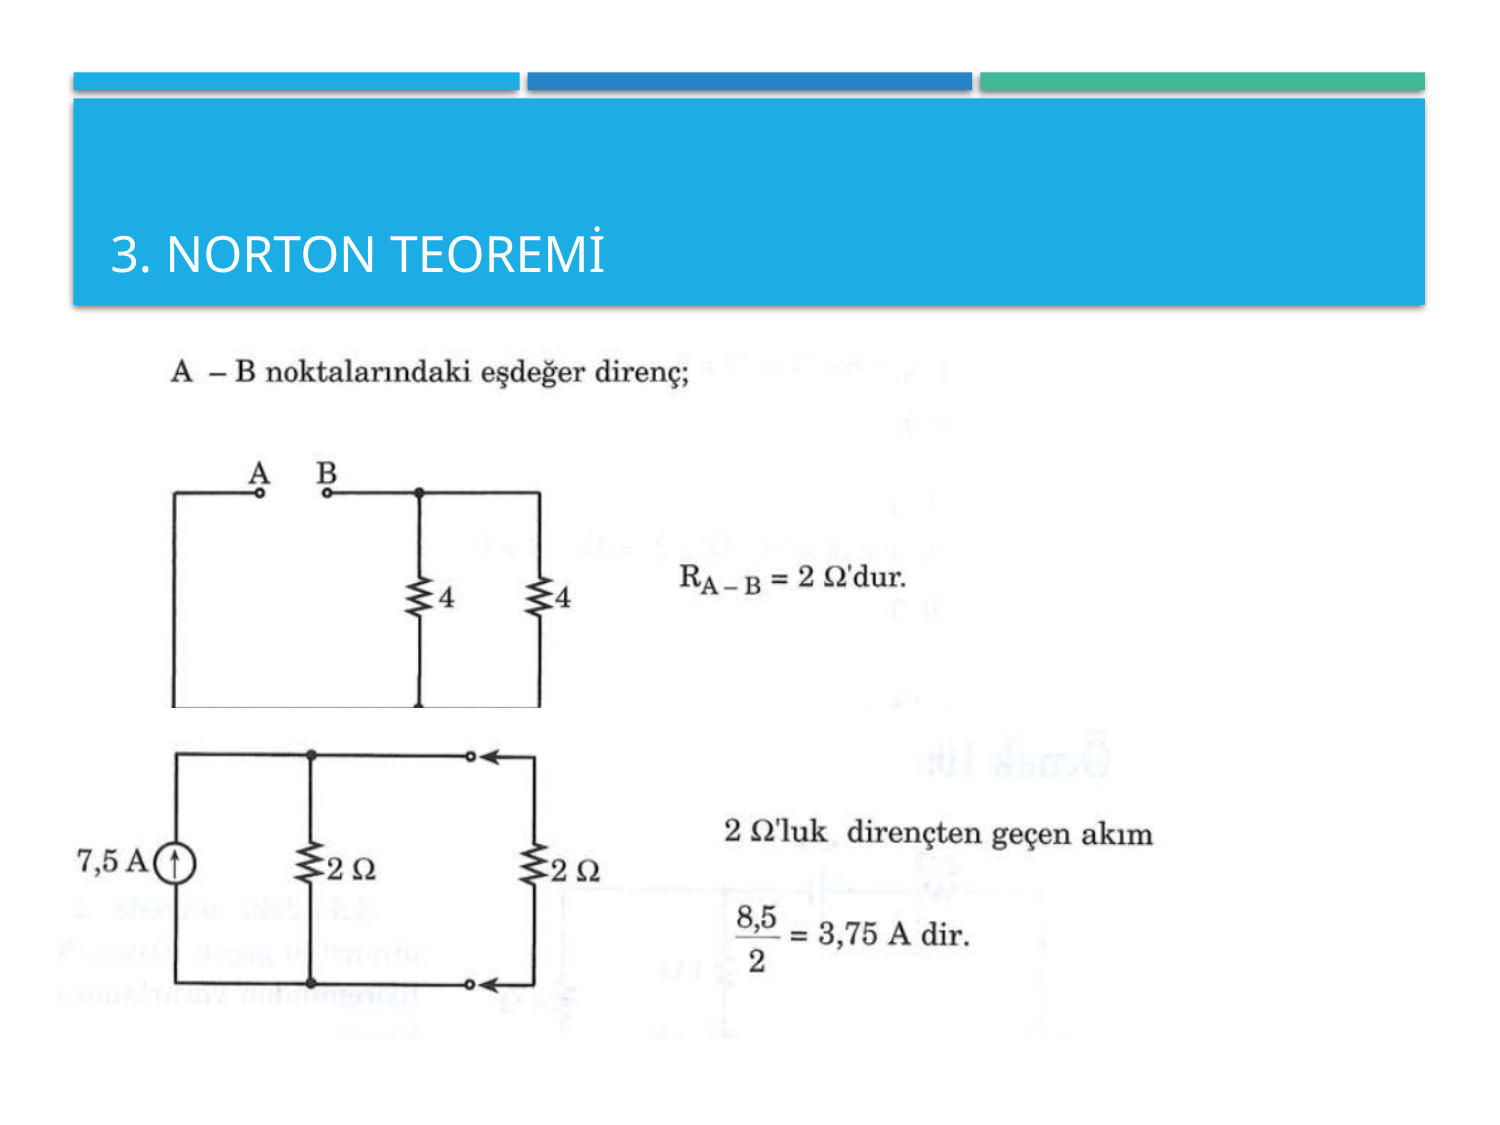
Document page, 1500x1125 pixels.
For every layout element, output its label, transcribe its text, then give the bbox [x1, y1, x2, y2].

title 3. NORTON teoremi [95, 112, 1406, 291]
picture [56, 332, 1185, 1038]
